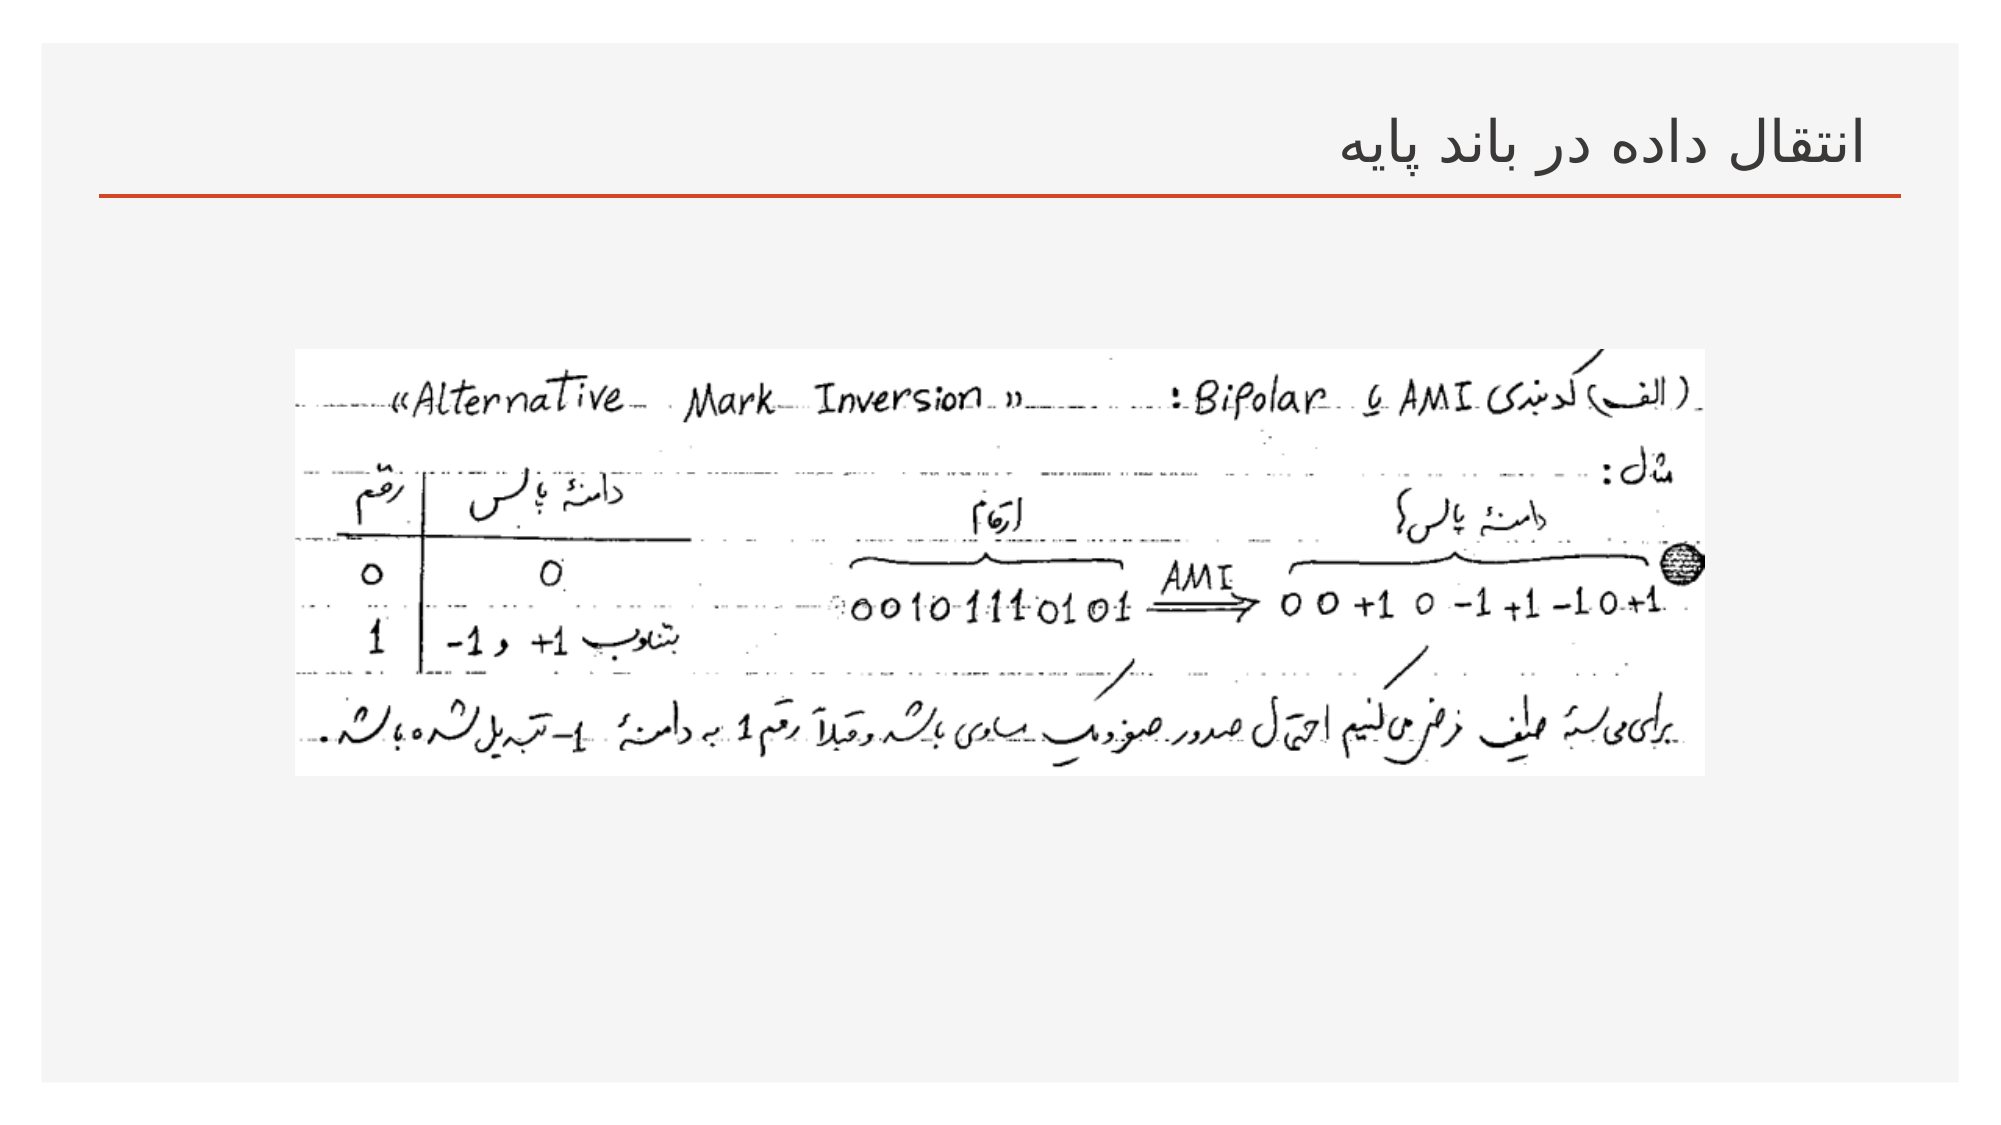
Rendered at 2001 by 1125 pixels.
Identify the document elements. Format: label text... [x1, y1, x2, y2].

title انتقال داده در باند پایه [754, 77, 1883, 182]
picture [295, 349, 1705, 776]
